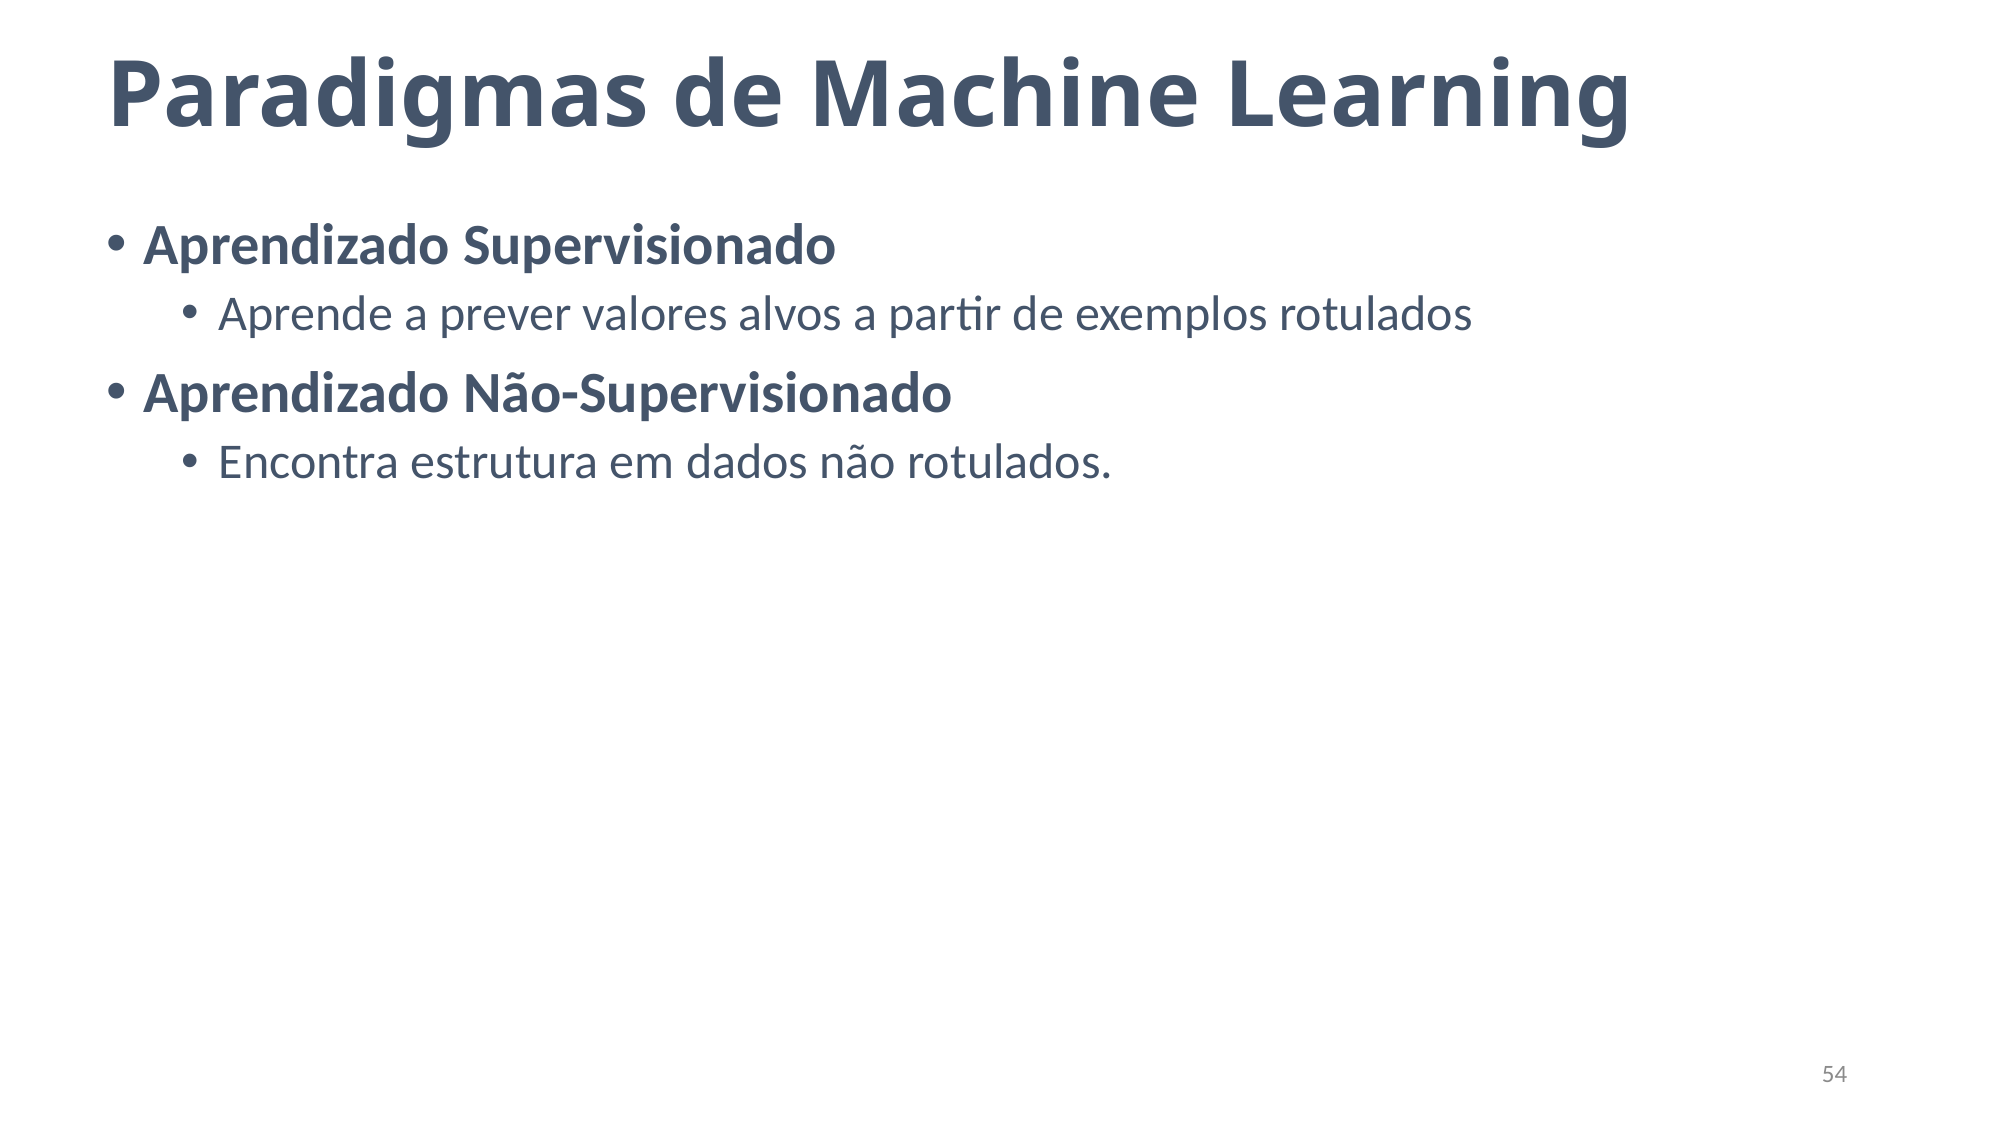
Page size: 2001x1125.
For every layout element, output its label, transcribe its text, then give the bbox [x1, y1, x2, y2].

list Aprendizado Supervisionado Aprende a prever valores alvos a partir de exemplos rotulados Aprendizado Não-Supervisionado Encontra estrutura em dados não rotulados. [91, 206, 1946, 1014]
title Paradigmas de Machine Learning [91, 15, 1946, 178]
slide_number 54 [1412, 1042, 1863, 1103]
